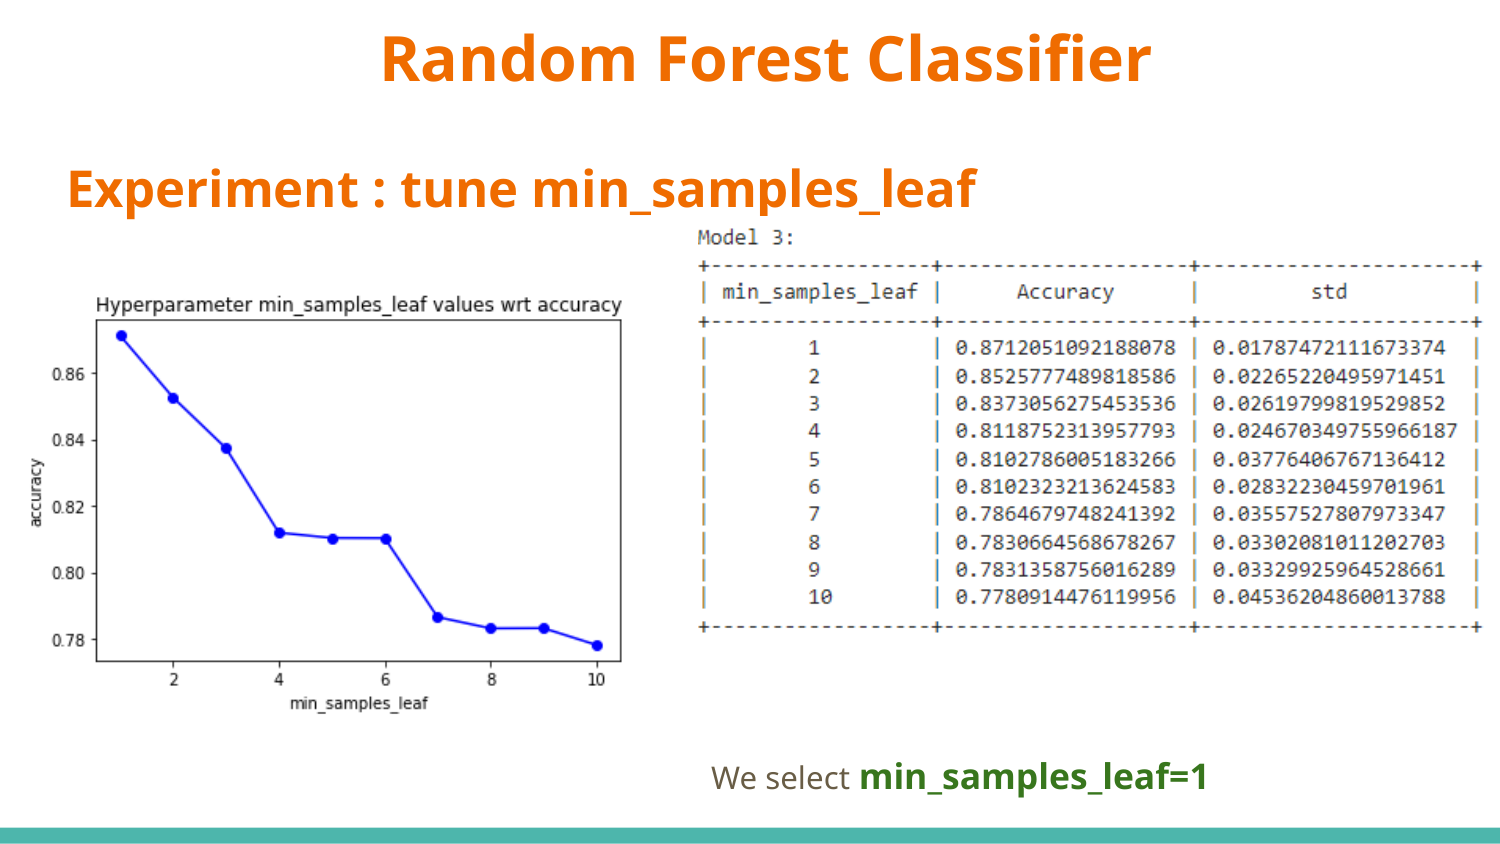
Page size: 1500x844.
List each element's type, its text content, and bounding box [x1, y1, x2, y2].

picture [698, 216, 1486, 644]
title Random Forest Classifier [26, 0, 1424, 116]
title Experiment : tune min_samples_leaf [51, 141, 1449, 258]
picture [24, 282, 651, 725]
text_box We select min_samples_leaf=1 [696, 724, 1258, 813]
